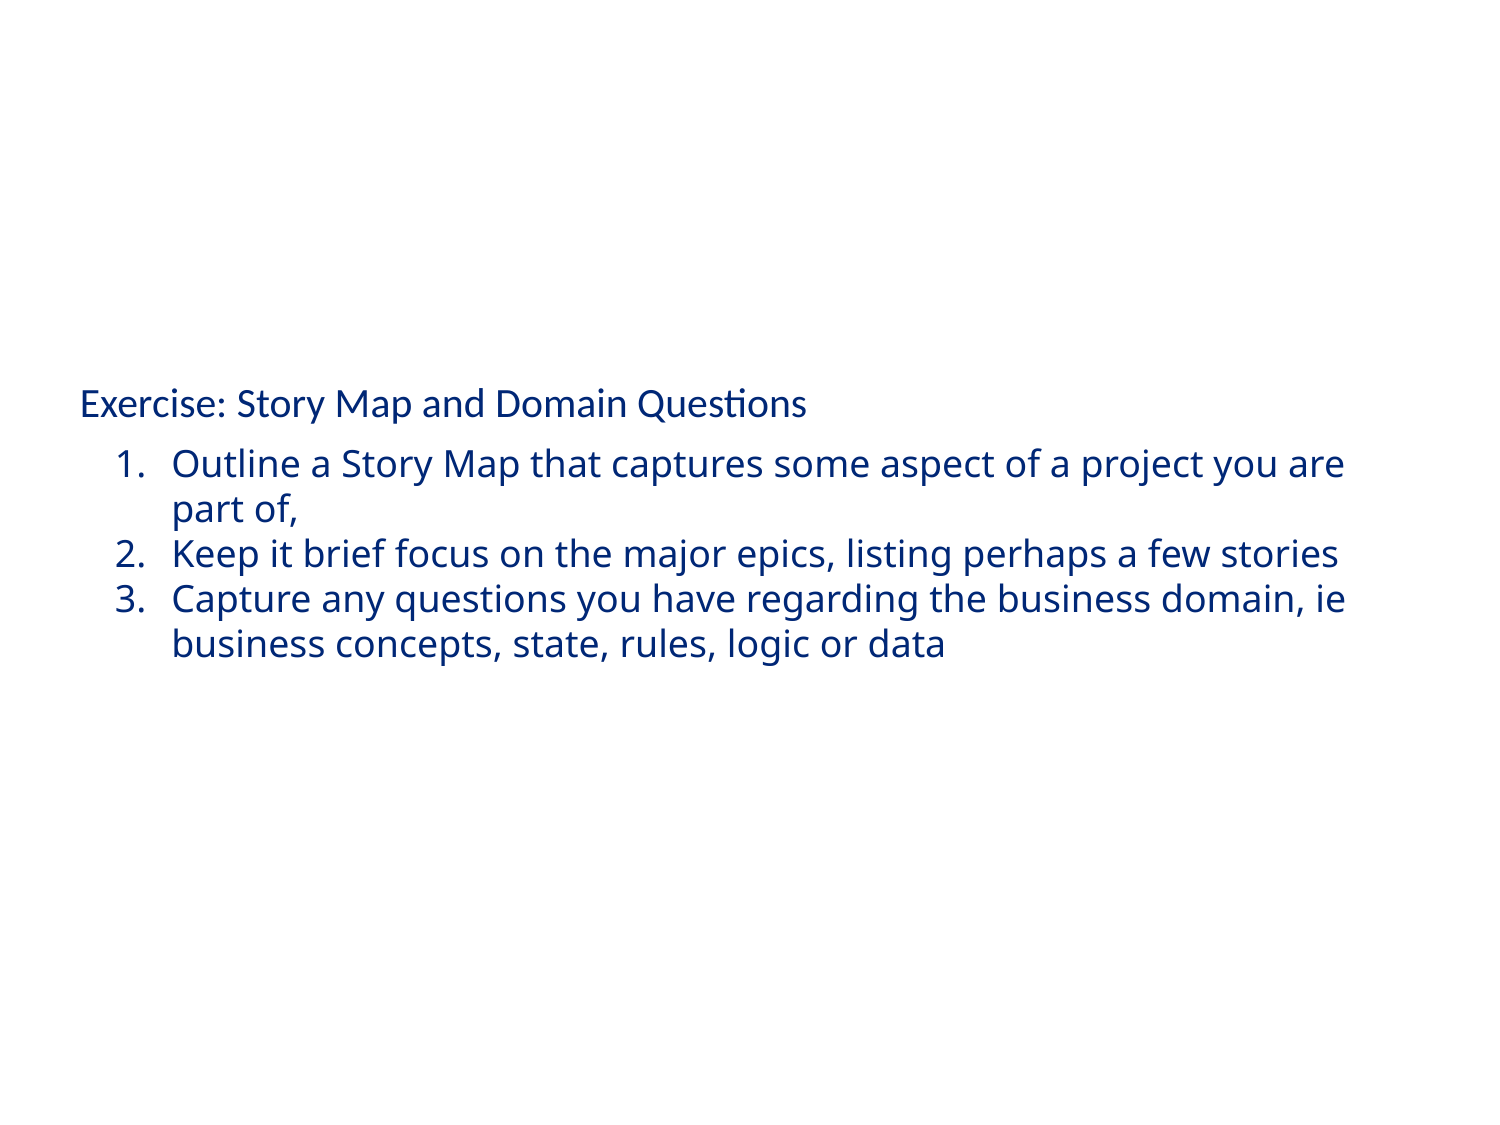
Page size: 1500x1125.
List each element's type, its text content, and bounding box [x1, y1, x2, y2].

text_box Exercise: Story Map and Domain Questions [64, 349, 1445, 452]
text_box Outline a Story Map that captures some aspect of a project you are part of, Keep it brief focus on the major epics, listing perhaps a few stories Capture any questions you have regarding the business domain, ie business concepts, state, rules, logic or data [100, 452, 1421, 673]
